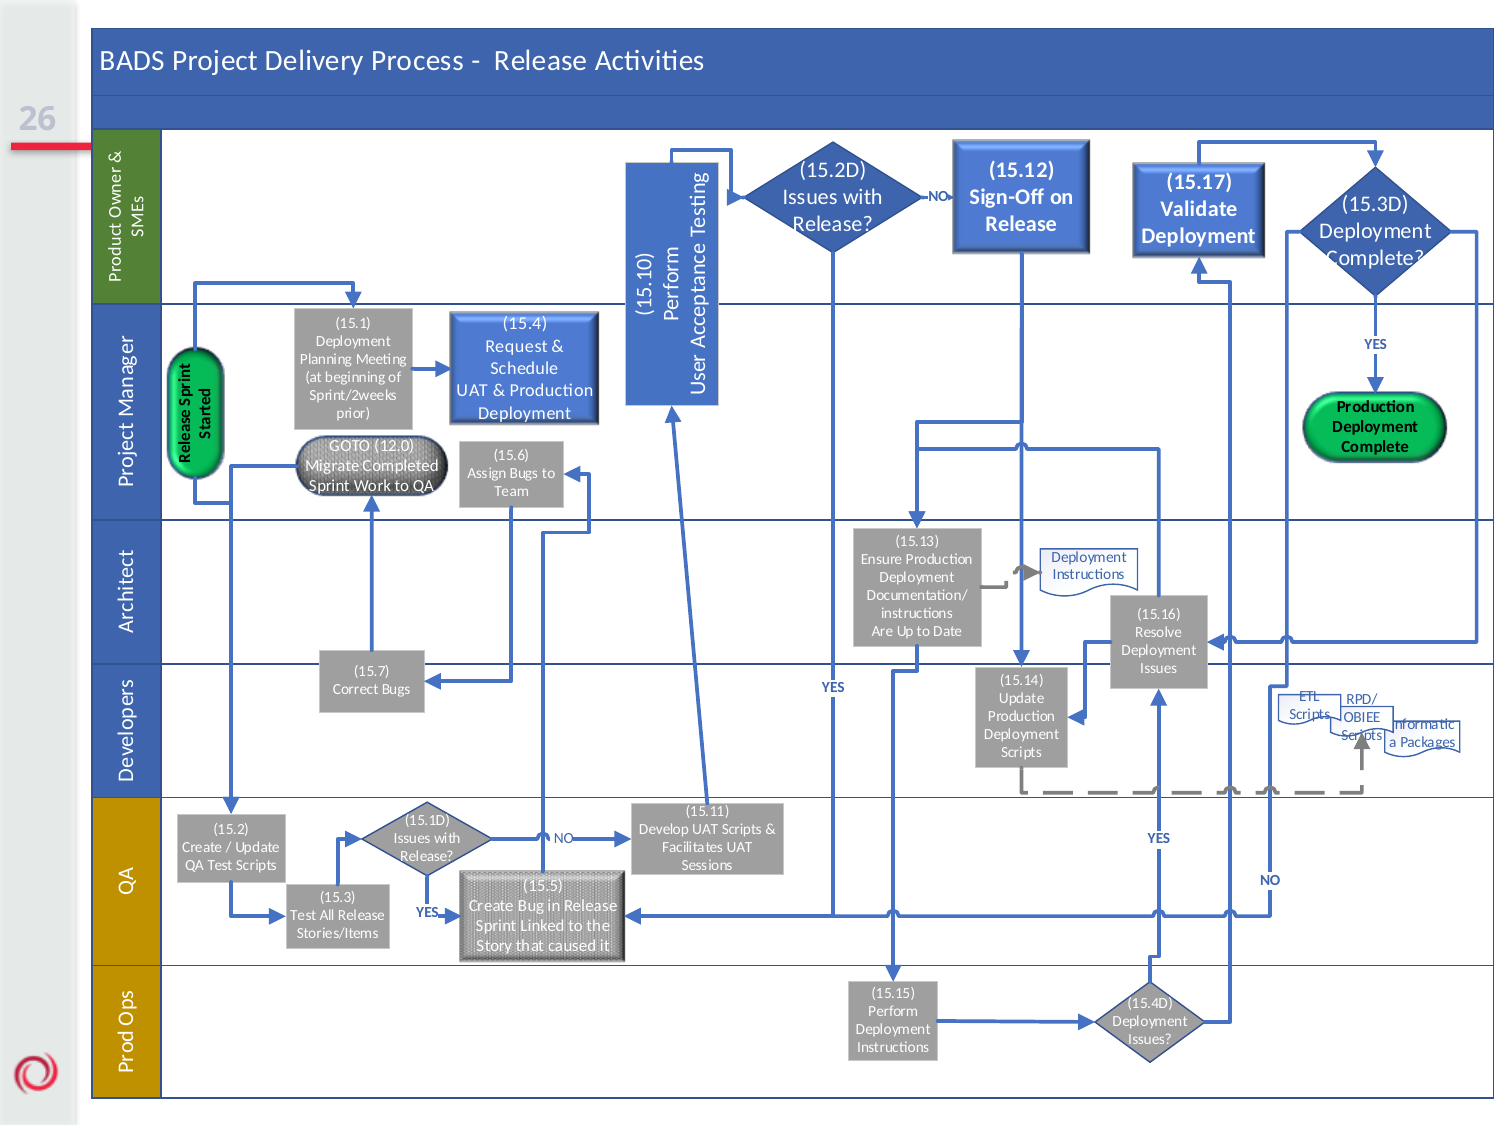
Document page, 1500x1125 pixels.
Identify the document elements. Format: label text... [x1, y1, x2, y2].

picture [82, 25, 1495, 1100]
picture [5, 1039, 66, 1107]
slide_number 26 [0, 89, 75, 150]
